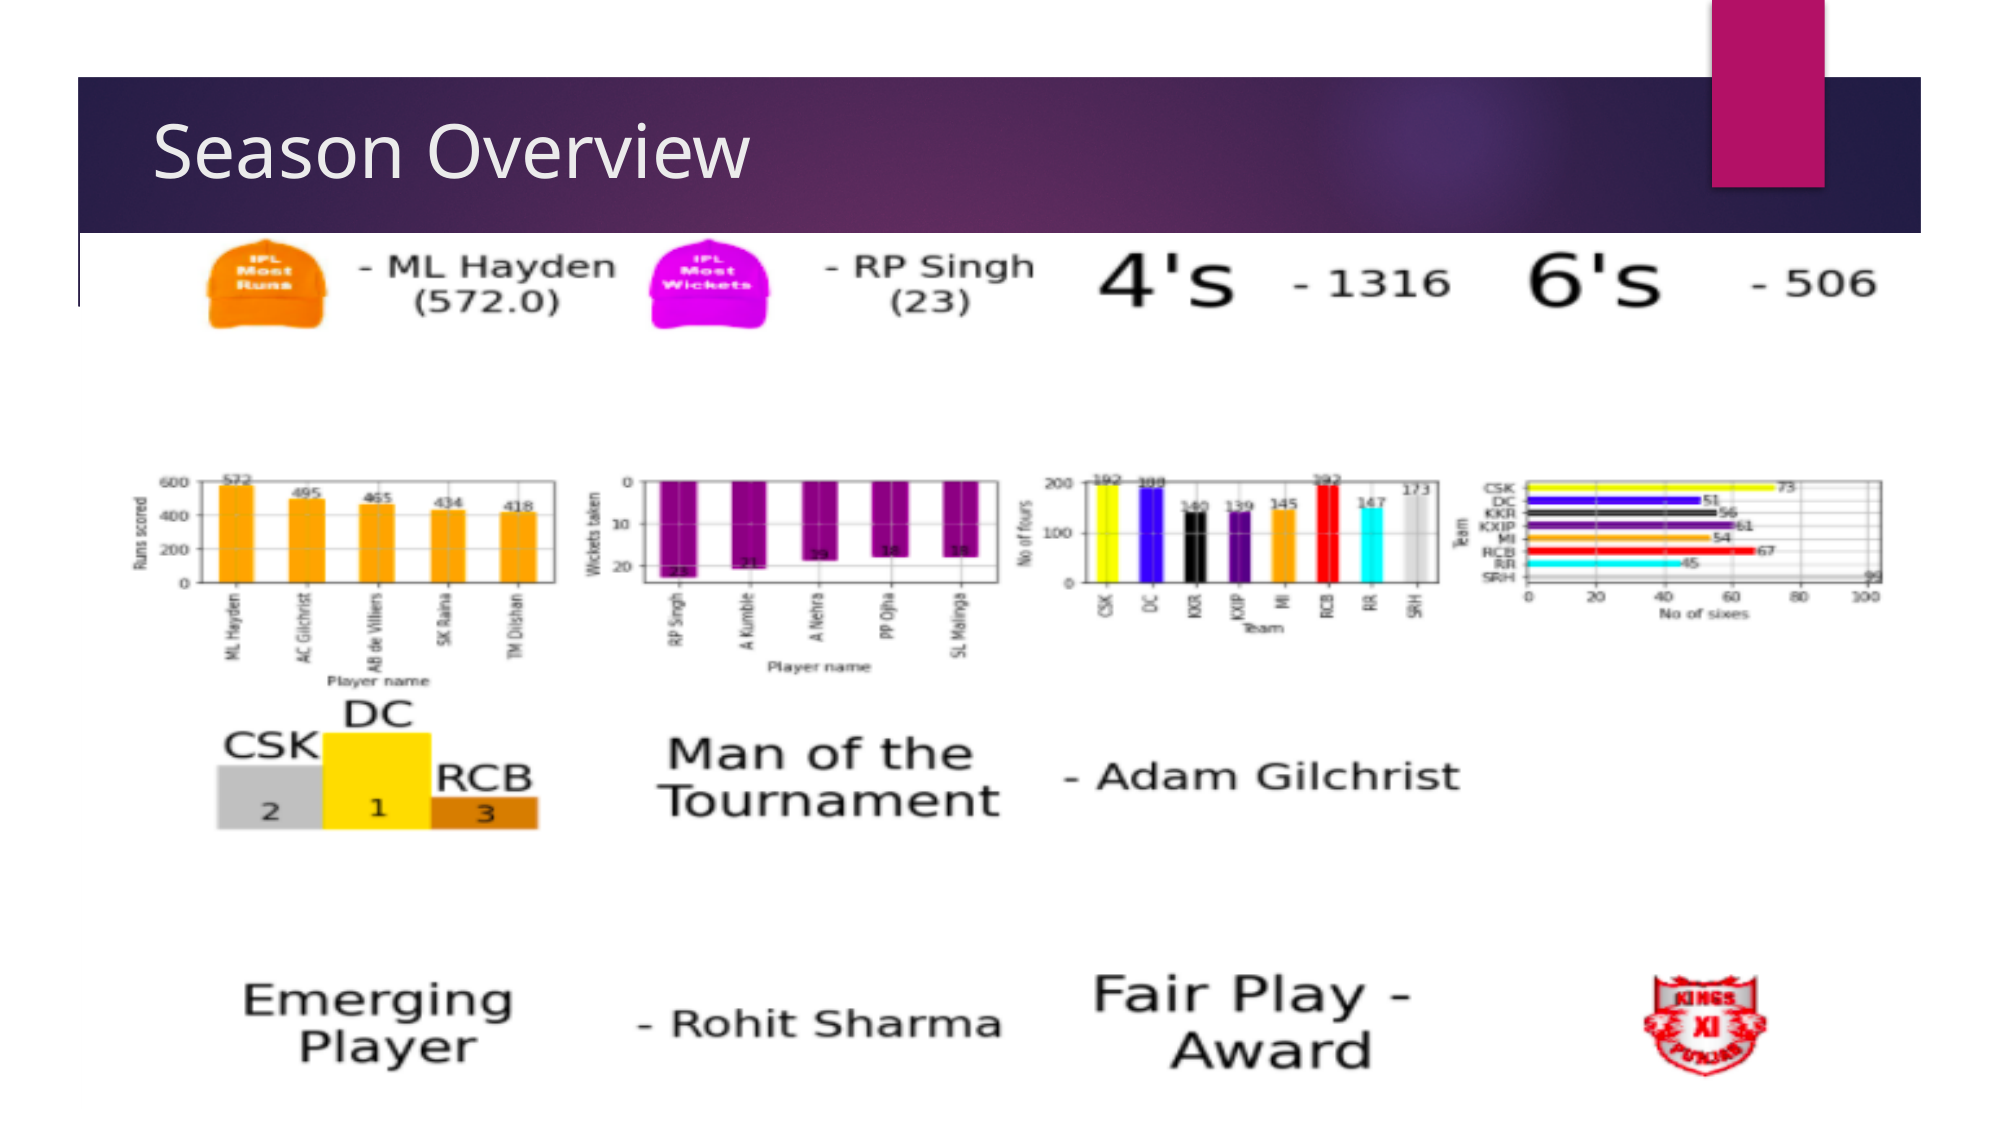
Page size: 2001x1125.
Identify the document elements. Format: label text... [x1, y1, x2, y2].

title Season Overview [137, 90, 1627, 208]
picture [79, 78, 1930, 1109]
